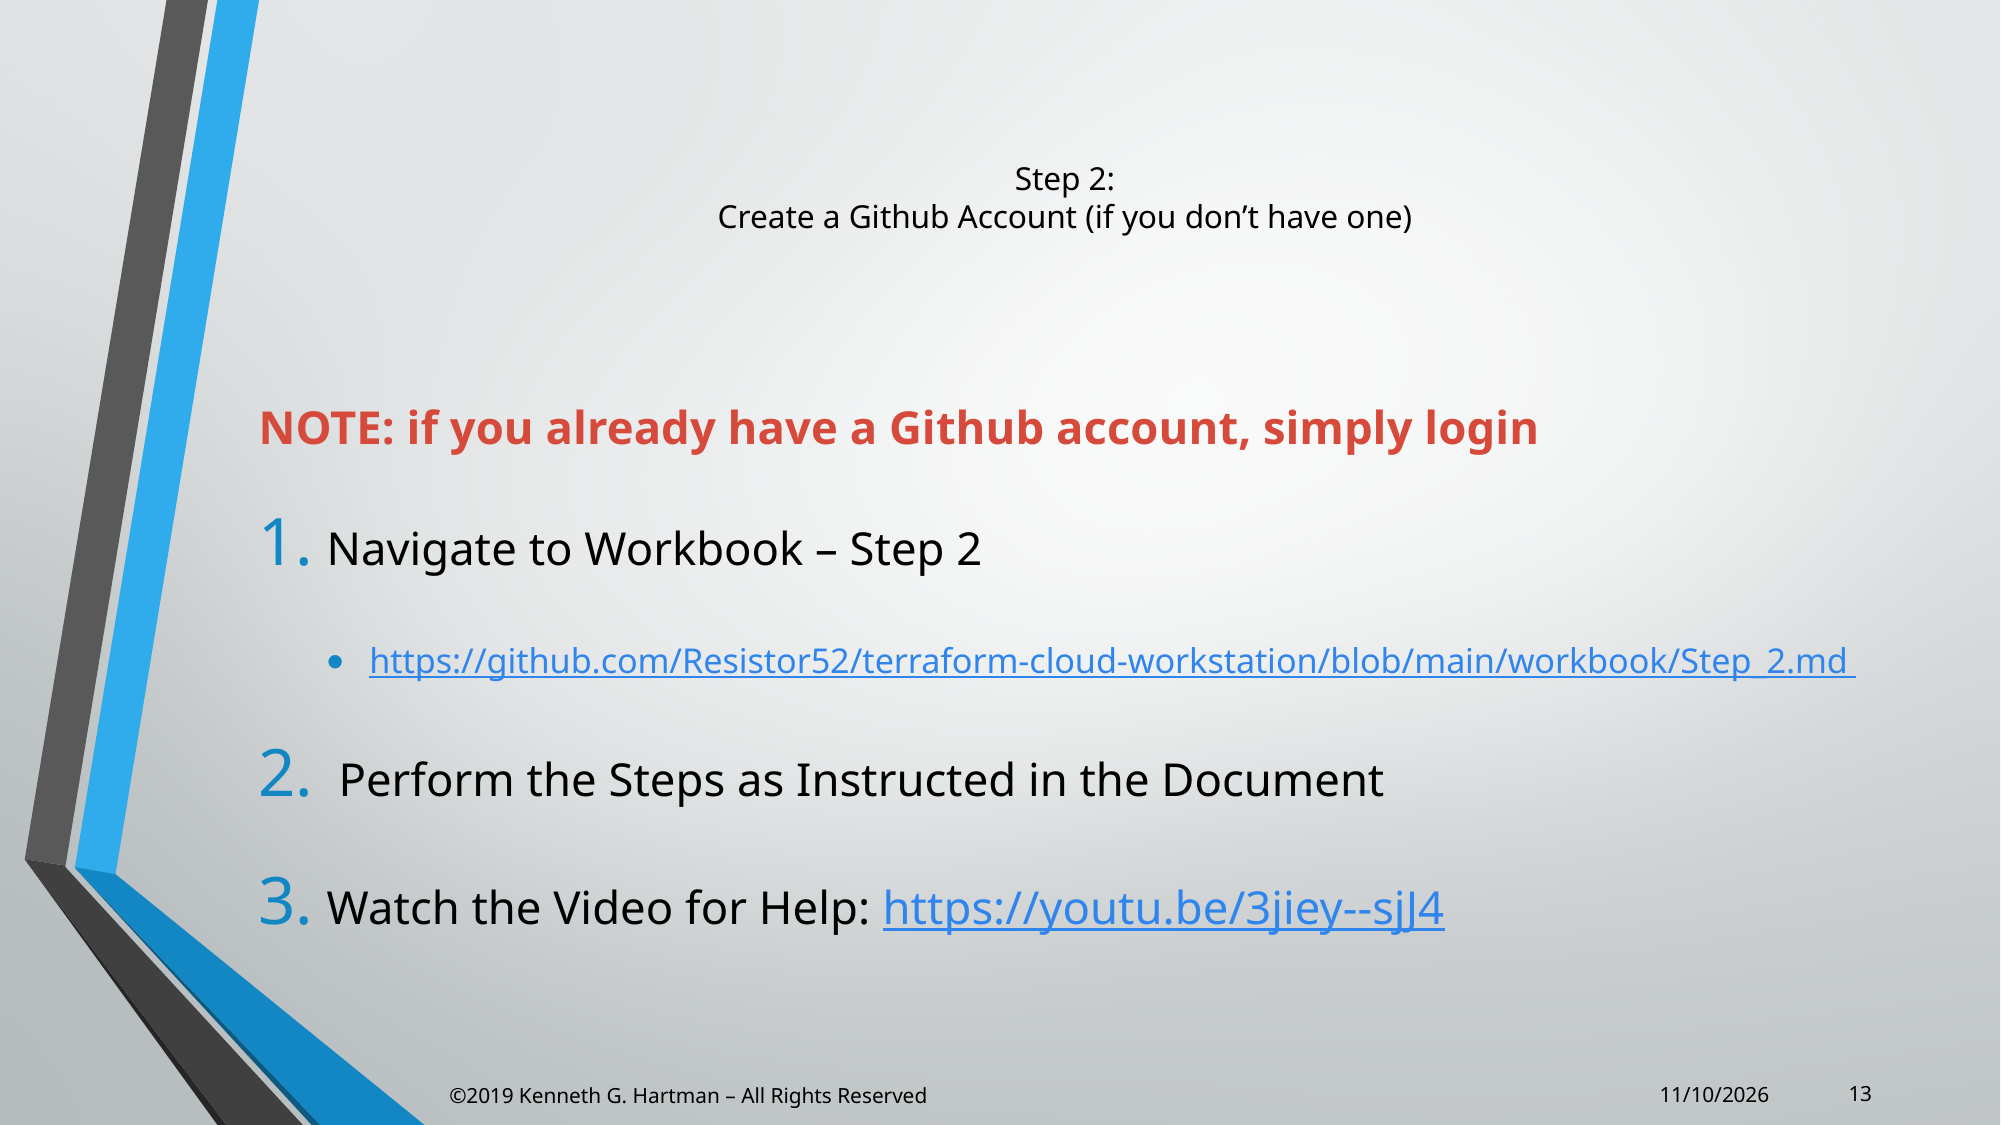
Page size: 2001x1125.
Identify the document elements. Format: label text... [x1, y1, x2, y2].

title Step 2: Create a Github Account (if you don’t have one) [243, 112, 1887, 281]
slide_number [1597, 1066, 1784, 1125]
slide_number 13 [1796, 1065, 1887, 1125]
list NOTE: if you already have a Github account, simply login Navigate to Workbook – Step 2 https://github.com/Resistor52/terraform-cloud-workstation/blob/main/workbook/Step_2.md Perform the Steps as Instructed in the Document Watch the Video for Help: https://youtu.be/3jiey--sjJ4 [243, 337, 1887, 950]
footer ©2019 Kenneth G. Hartman – All Rights Reserved [434, 1065, 1597, 1125]
